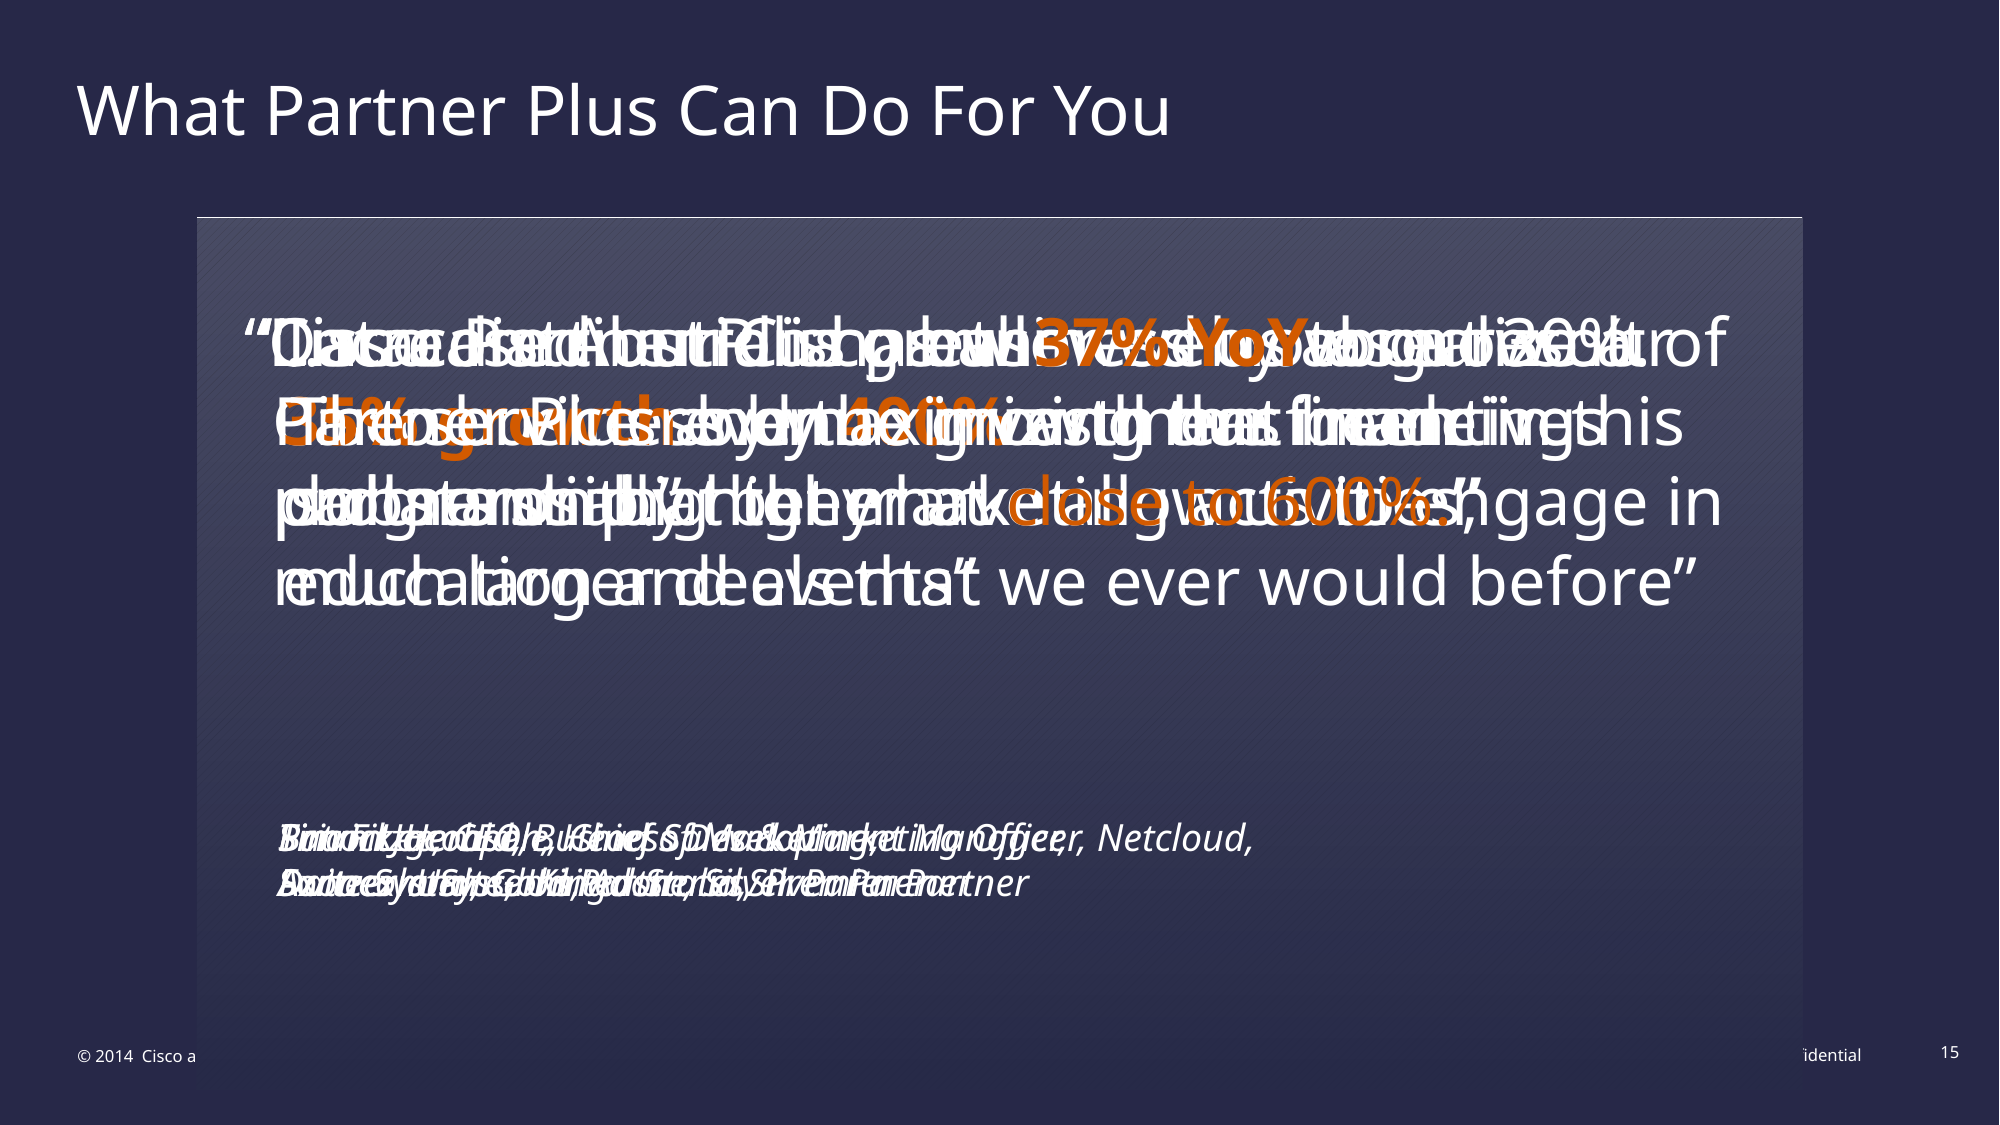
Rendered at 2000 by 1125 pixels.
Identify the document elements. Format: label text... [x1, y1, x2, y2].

title What Partner Plus Can Do For You [56, 66, 1951, 226]
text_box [196, 217, 1803, 1090]
